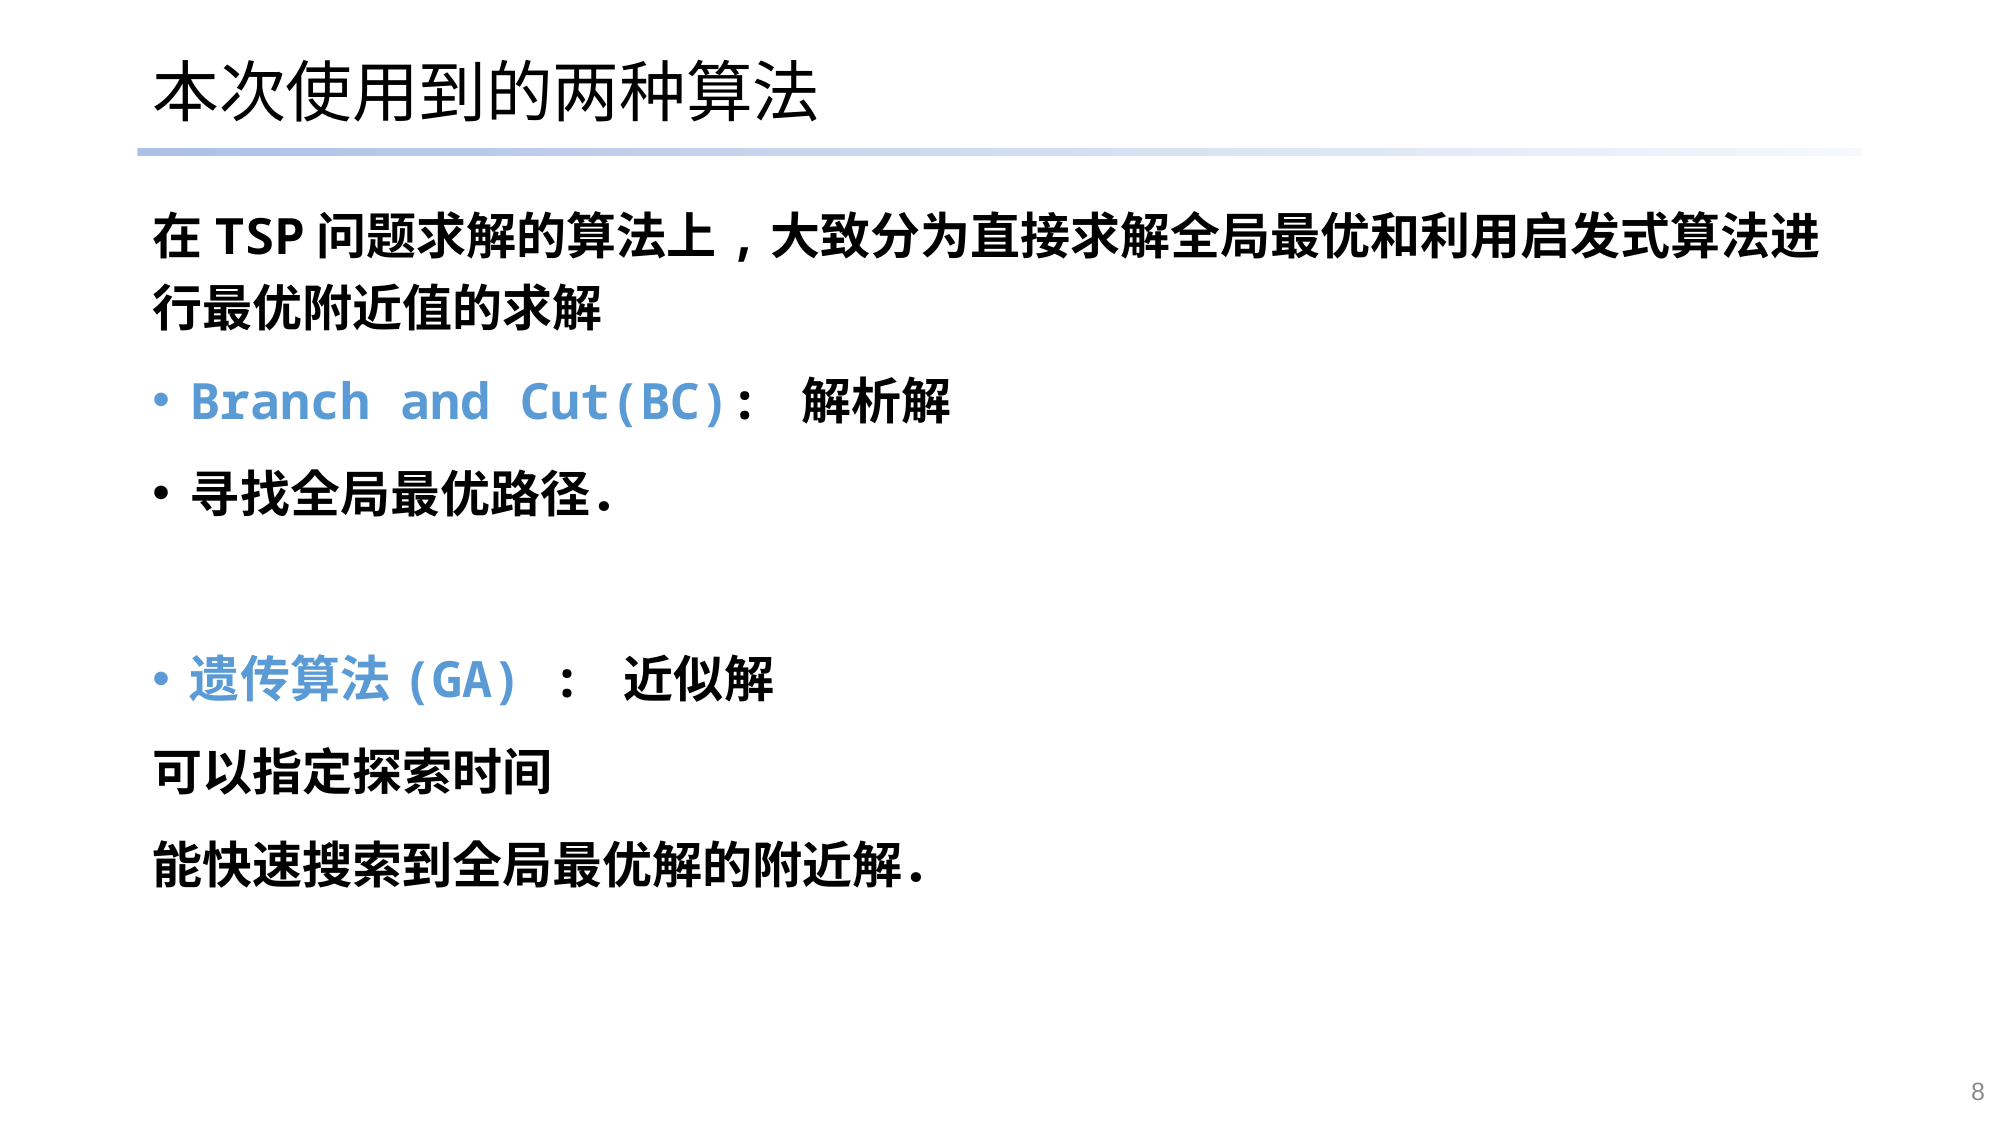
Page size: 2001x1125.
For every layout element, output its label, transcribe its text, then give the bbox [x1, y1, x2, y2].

list 在TSP问题求解的算法上,大致分为直接求解全局最优和利用启发式算法进行最优附近值的求解 Branch and Cut(BC): 解析解 寻找全局最优路径． 遗传算法(GA) : 近似解 可以指定探索时间 能快速搜索到全局最优解的附近解． [137, 184, 1863, 1038]
slide_number 8 [1550, 1060, 2000, 1120]
title 本次使用到的两种算法 [137, 48, 1863, 142]
